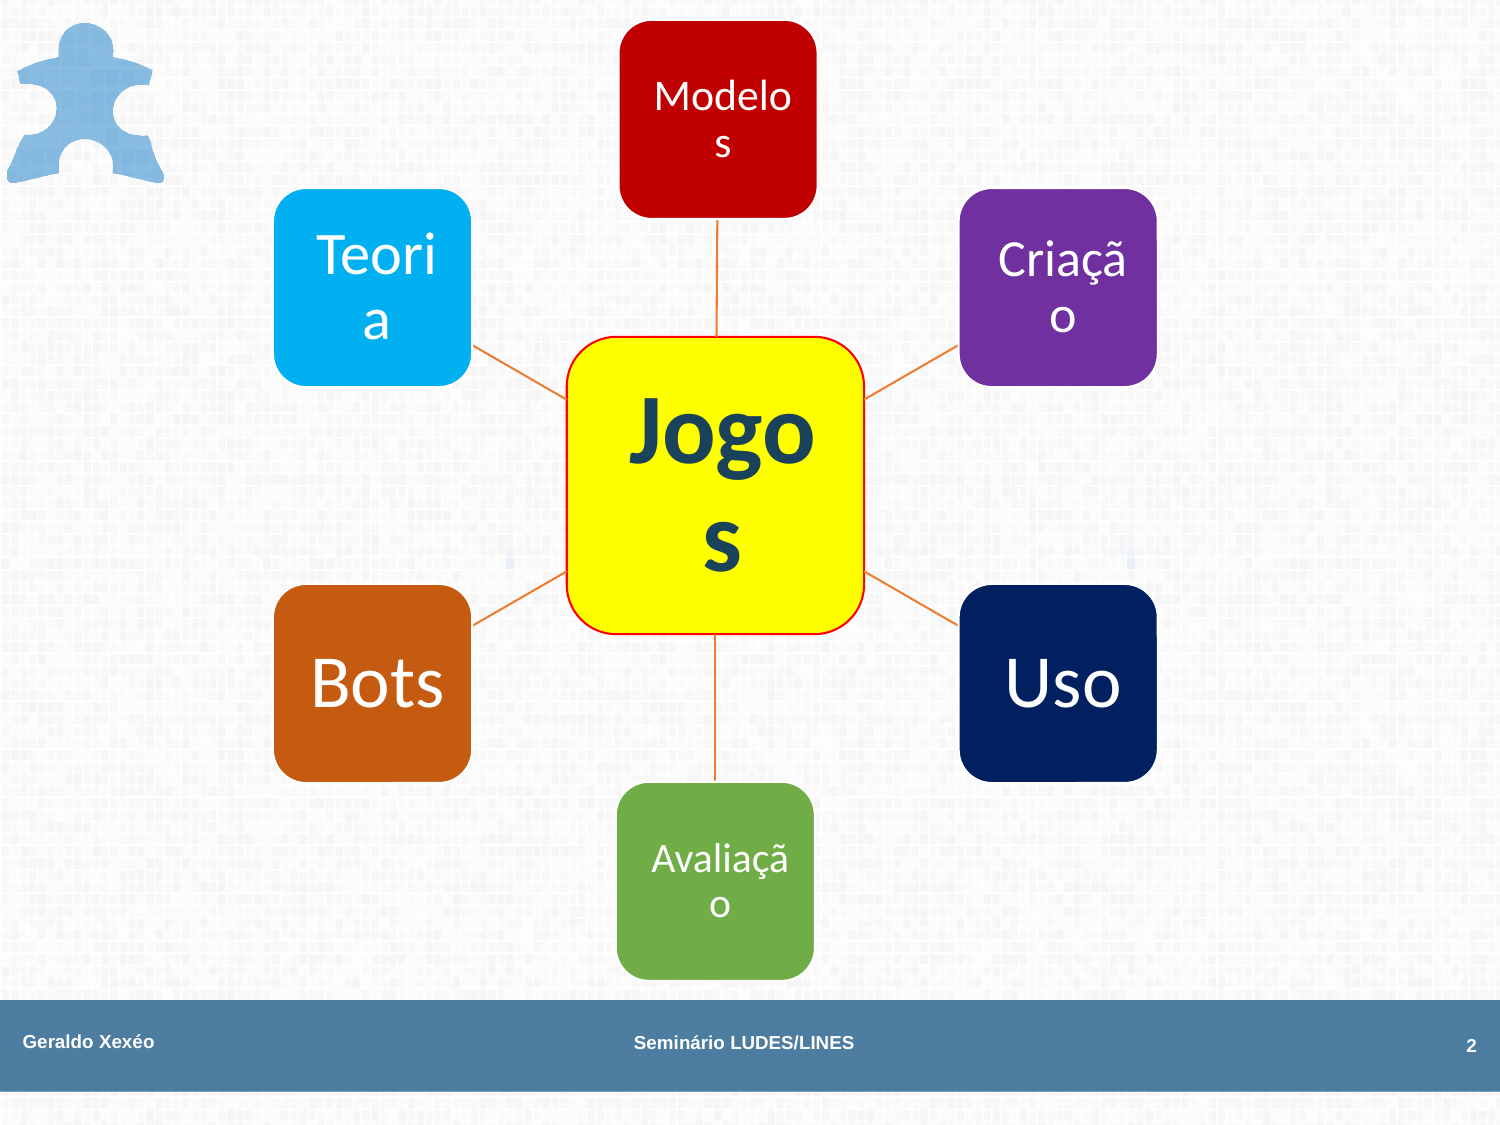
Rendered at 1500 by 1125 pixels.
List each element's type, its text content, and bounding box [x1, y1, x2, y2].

slide_number 2 [1297, 1021, 1492, 1069]
slide_number Geraldo Xexéo [7, 1017, 203, 1066]
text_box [0, 0, 1442, 982]
footer Seminário LUDES/LINES [526, 1018, 962, 1066]
picture [0, 0, 1500, 1125]
